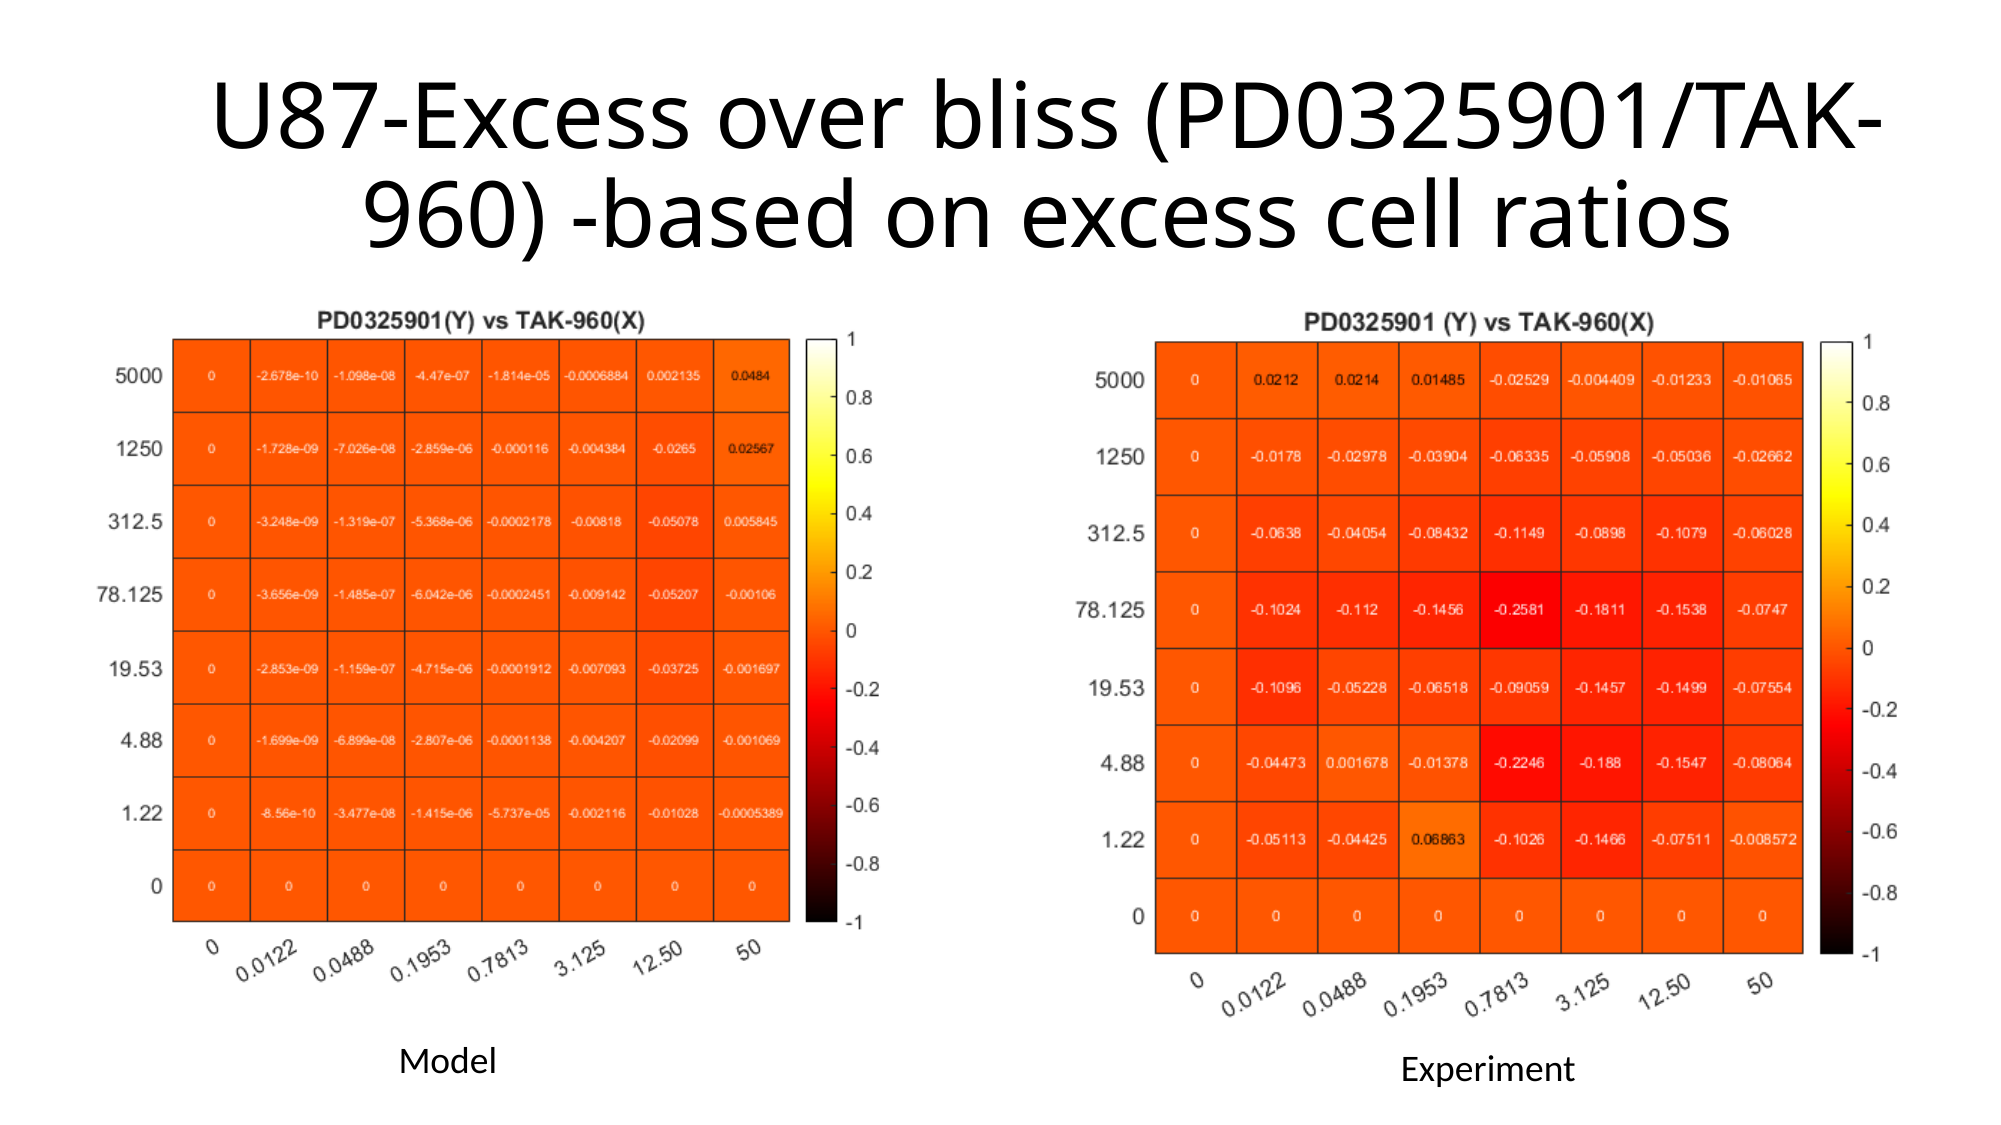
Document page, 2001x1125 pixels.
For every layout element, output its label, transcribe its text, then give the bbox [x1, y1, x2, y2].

picture [1038, 286, 1939, 1037]
text_box Model [383, 1028, 513, 1089]
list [61, 286, 918, 1001]
title U87-Excess over bliss (PD0325901/TAK-960) -based on excess cell ratios [137, 59, 1960, 278]
text_box Experiment [1386, 1037, 1591, 1097]
